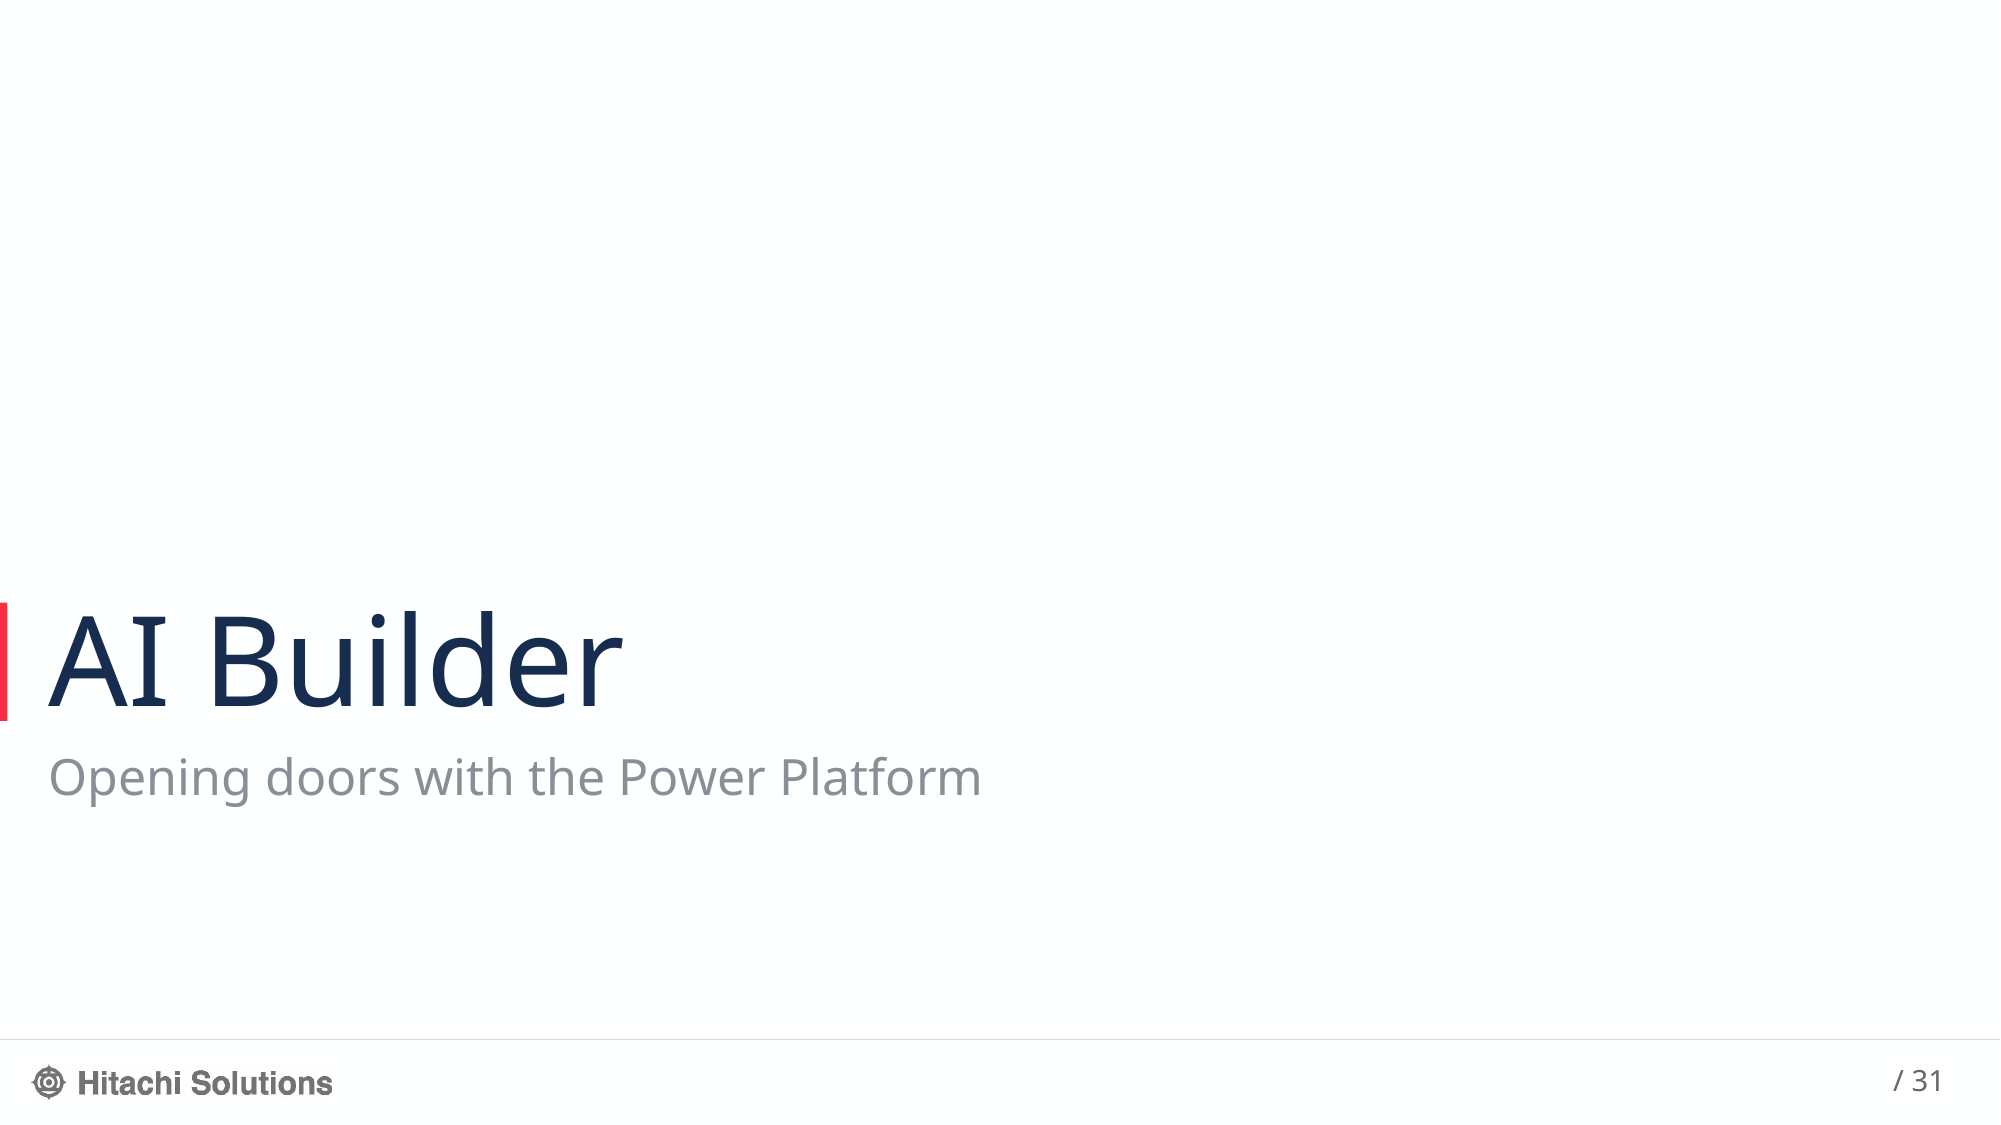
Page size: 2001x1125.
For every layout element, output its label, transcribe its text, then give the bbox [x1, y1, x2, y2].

picture [31, 1064, 332, 1100]
title AI Builder [33, 272, 1759, 741]
list Opening doors with the Power Platform [33, 745, 1759, 992]
